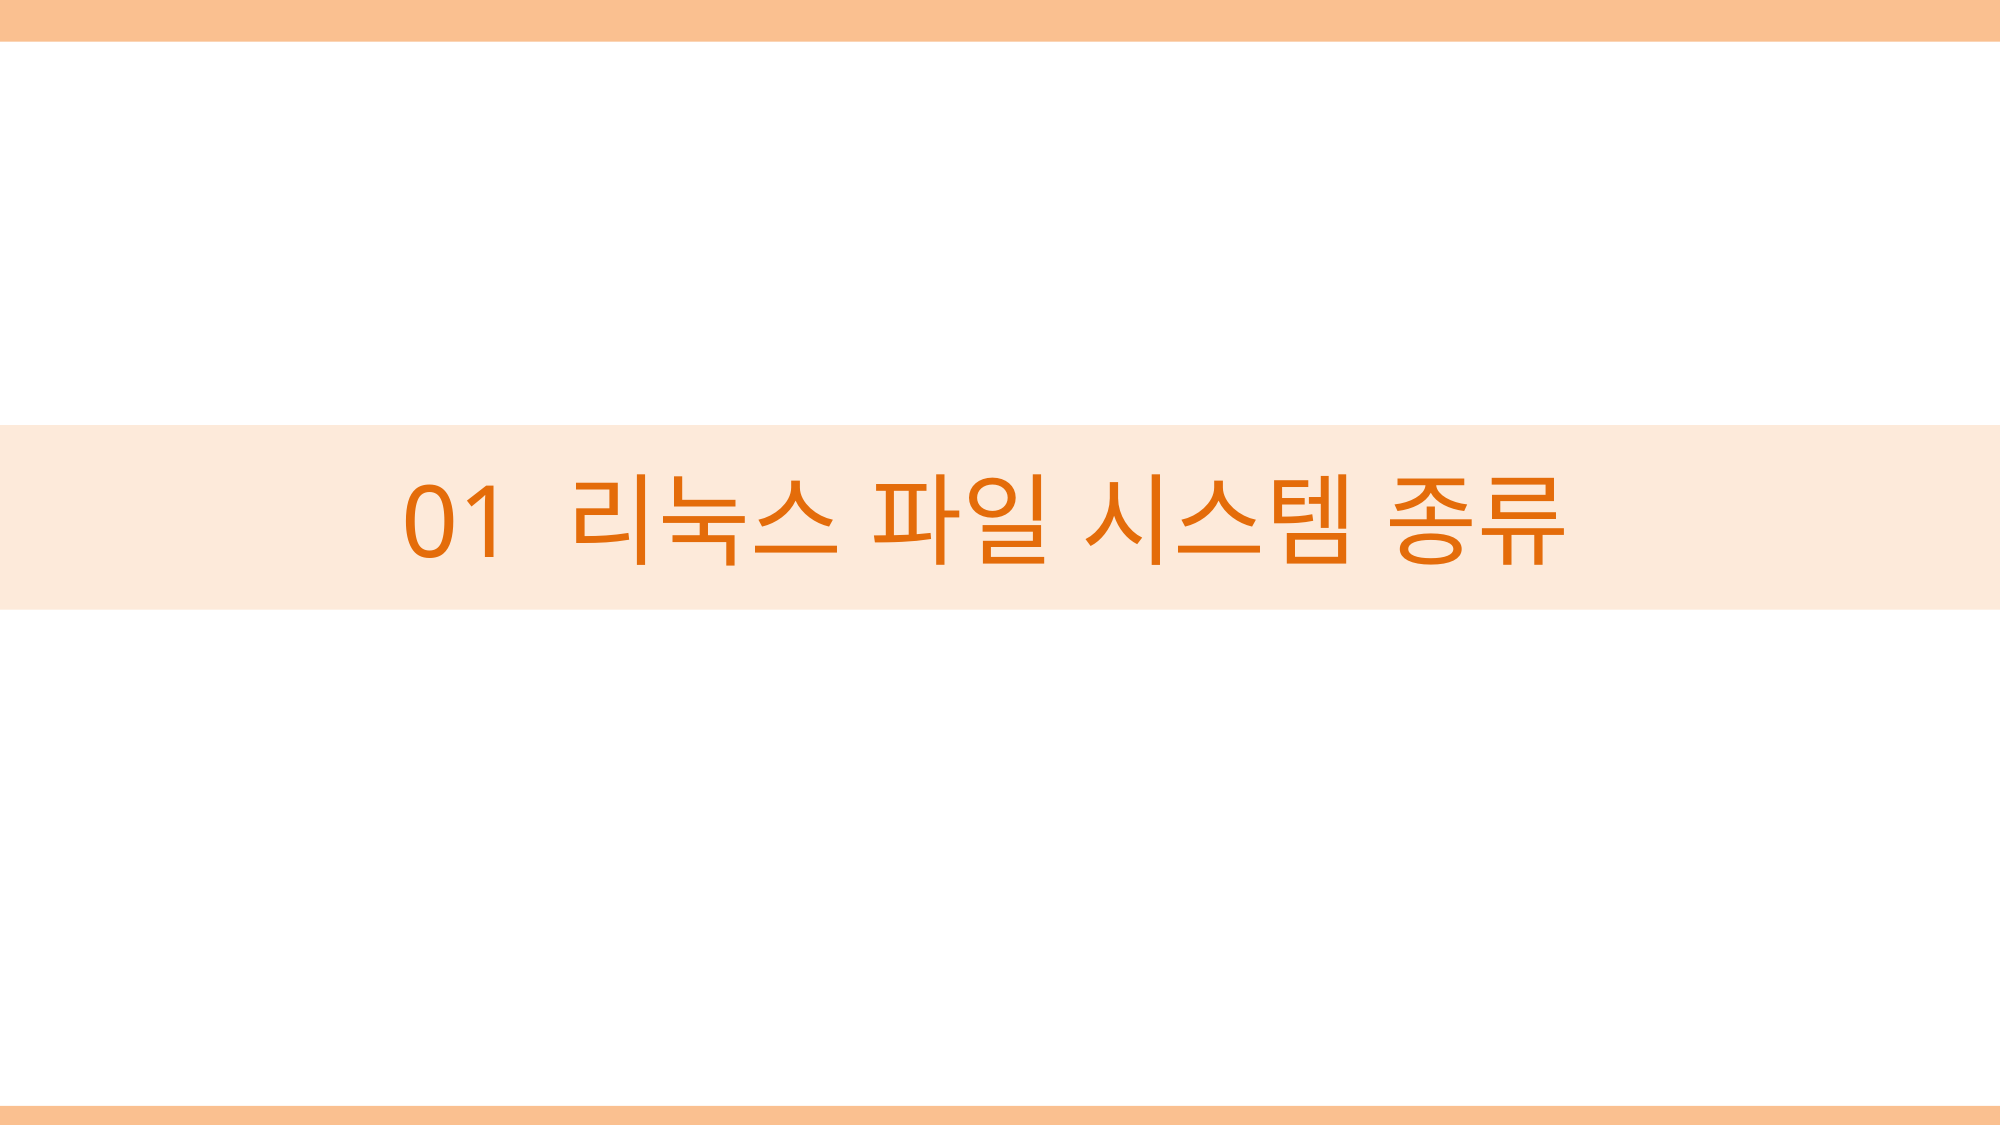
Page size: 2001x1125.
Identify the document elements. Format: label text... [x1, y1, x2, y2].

title 01 리눅스 파일 시스템 종류 [0, 424, 2000, 610]
